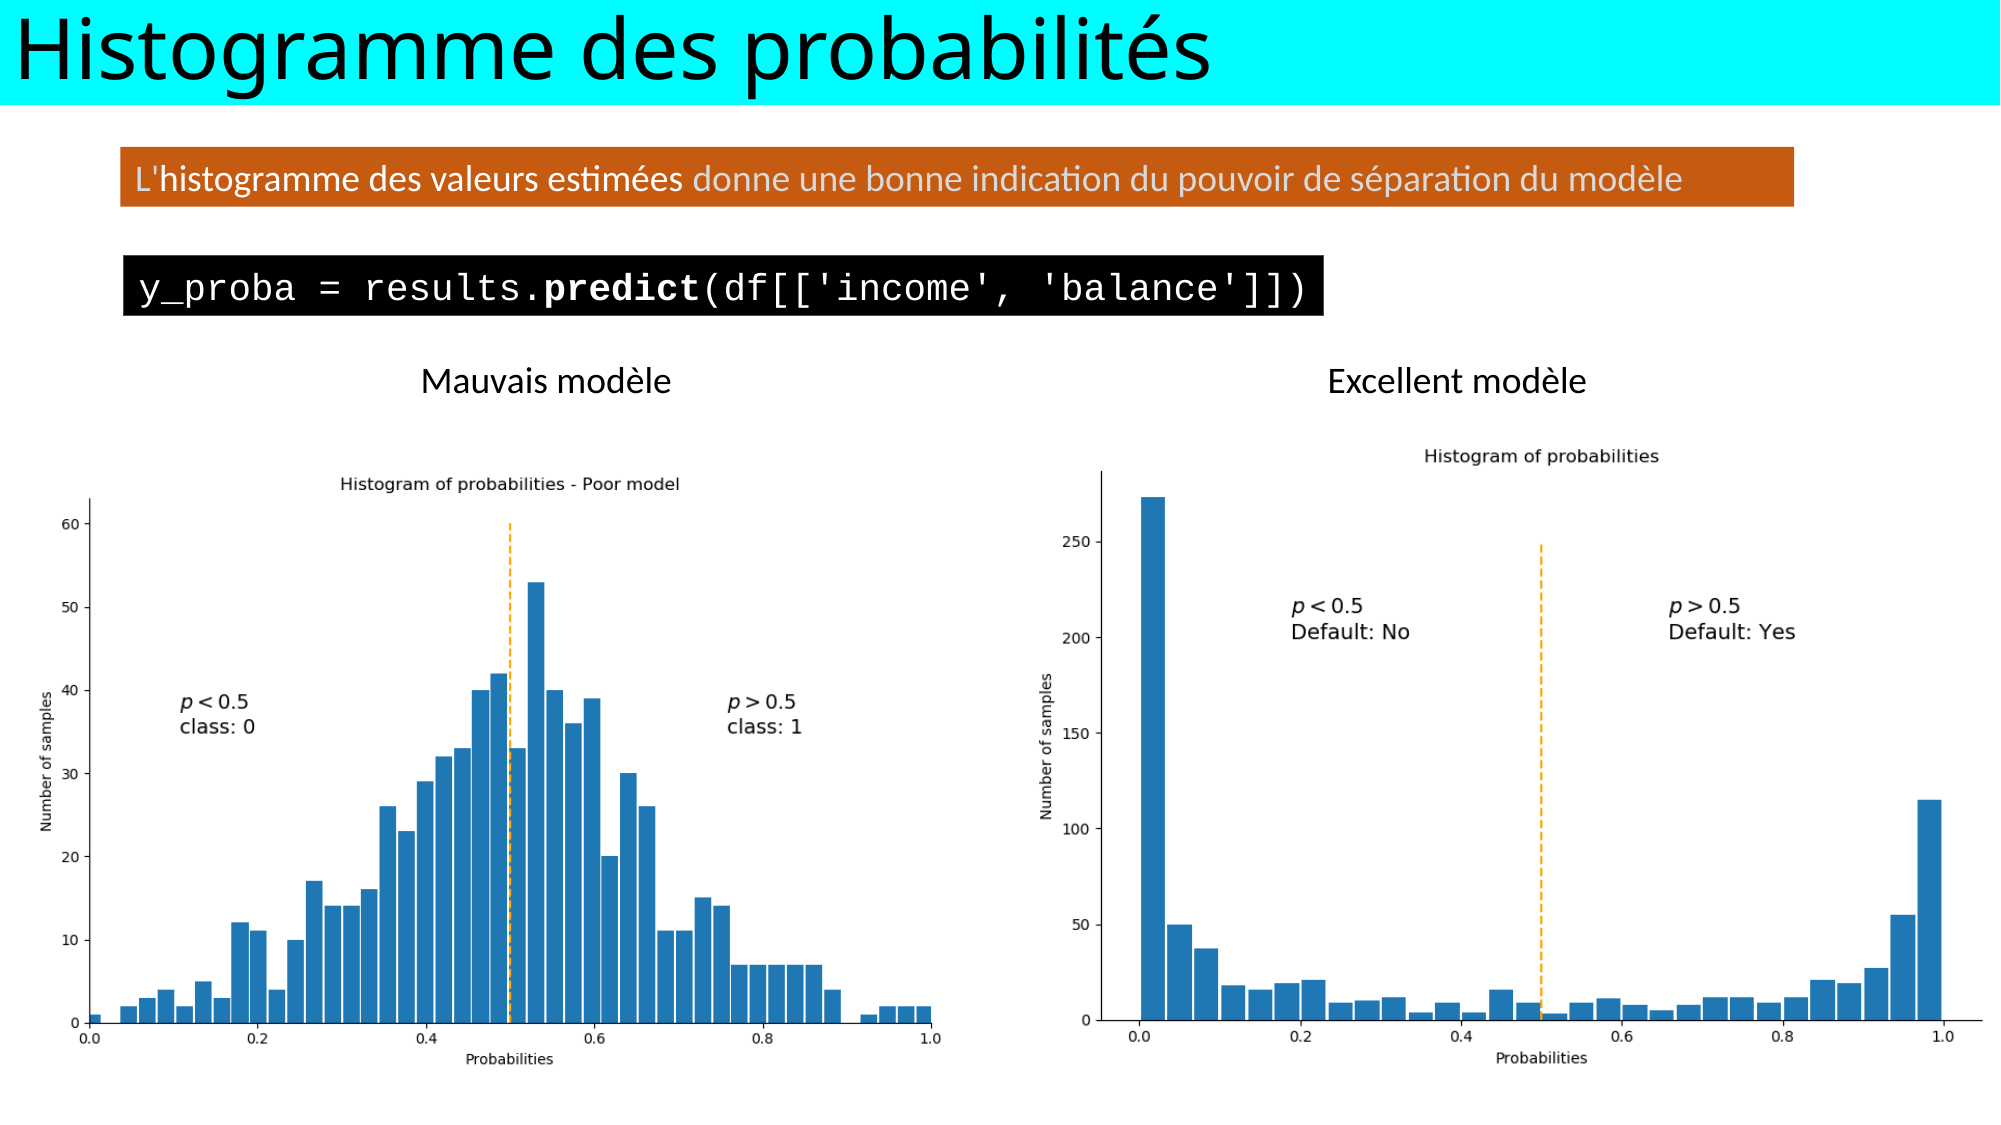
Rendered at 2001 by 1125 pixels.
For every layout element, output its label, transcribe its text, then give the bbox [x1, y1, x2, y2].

text_box Histogramme des probabilités [0, 0, 2000, 106]
text_box y_proba = results.predict(df[['income', 'balance']]) [123, 255, 1324, 316]
text_box Excellent modèle [1312, 348, 1603, 409]
picture [1024, 432, 2000, 1083]
text_box L'histogramme des valeurs estimées donne une bonne indication du pouvoir de séparation du modèle [120, 146, 1795, 207]
text_box Mauvais modèle [405, 348, 688, 409]
picture [25, 461, 958, 1083]
